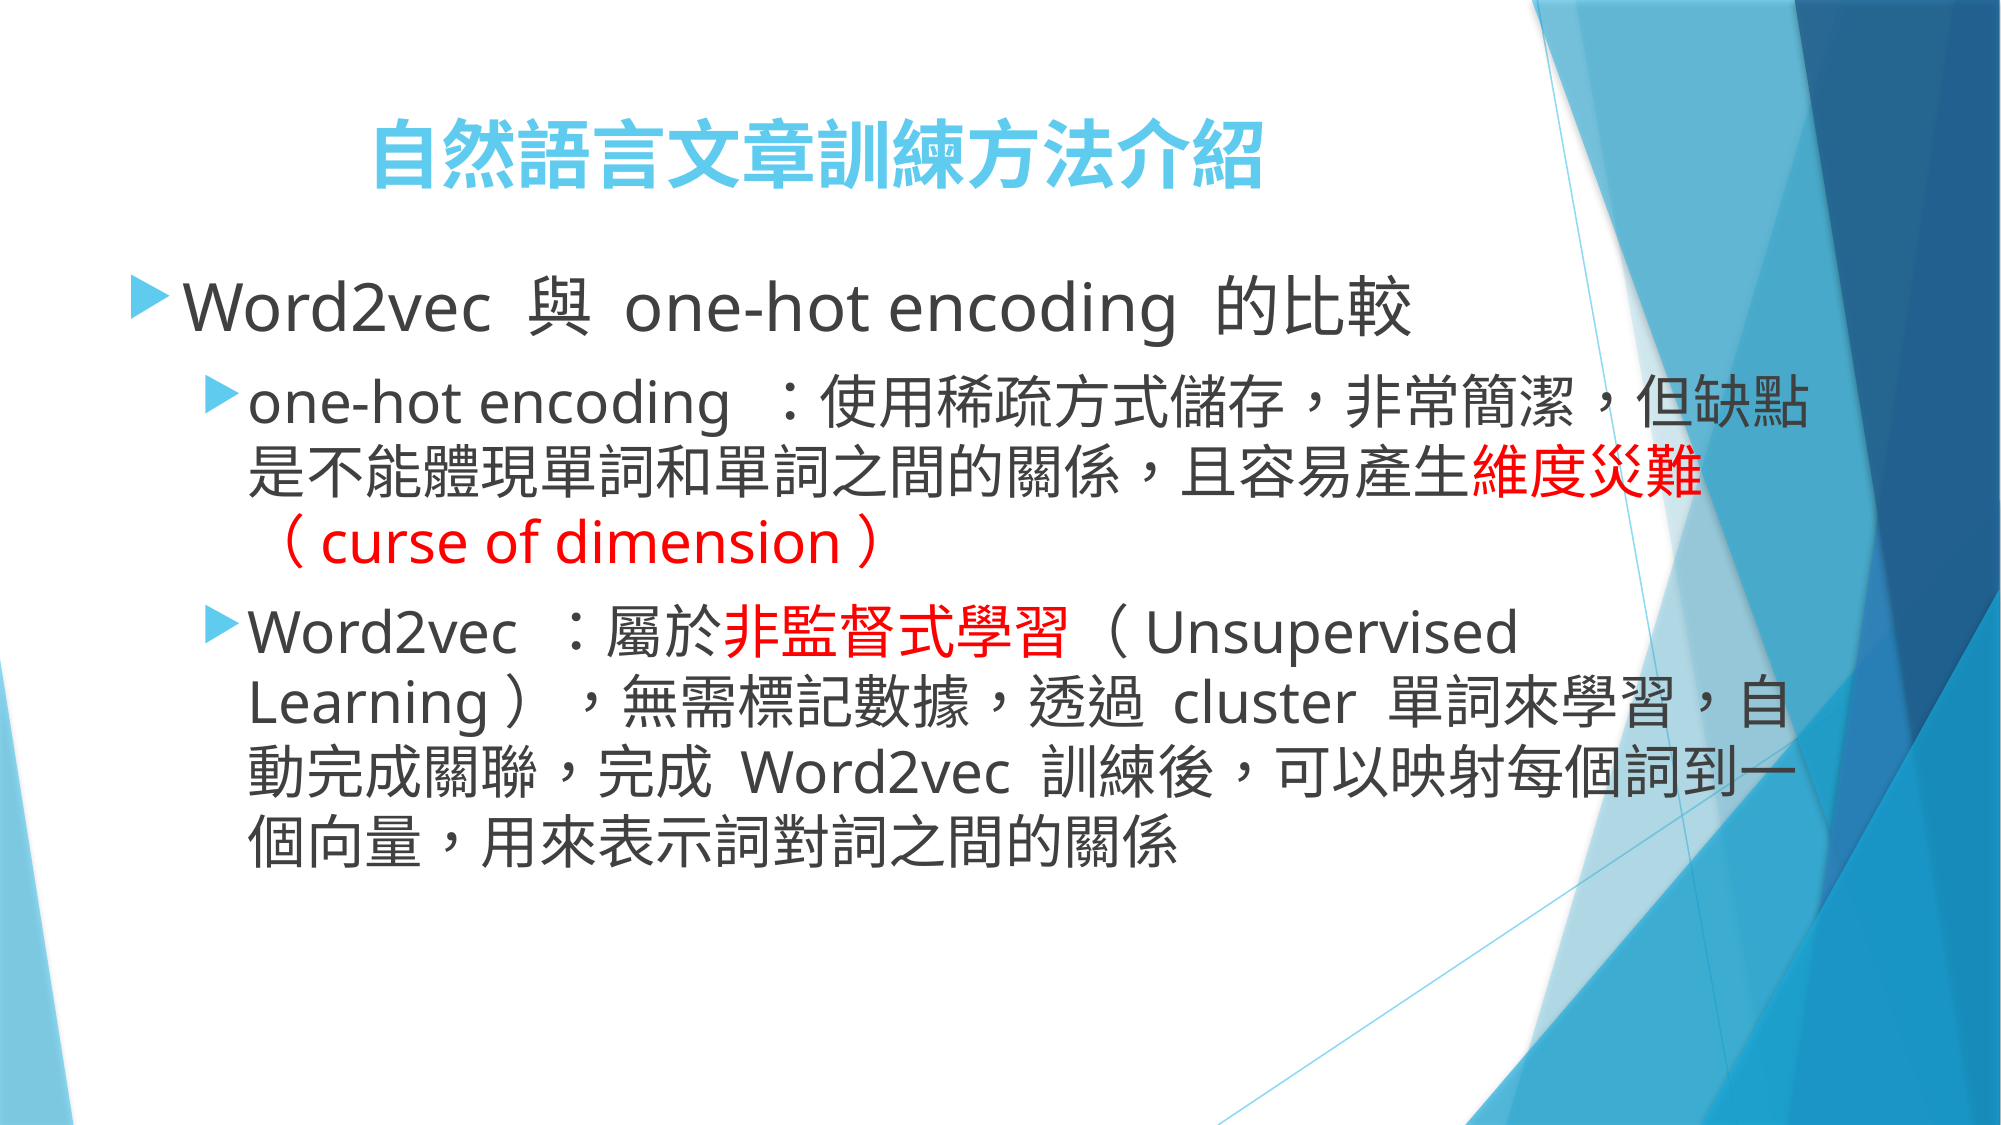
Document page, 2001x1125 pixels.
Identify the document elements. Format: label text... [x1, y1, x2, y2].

title 自然語言文章訓練方法介紹 [111, 99, 1522, 256]
list Word2vec 與 one-hot encoding 的比較 one-hot encoding ：使用稀疏方式儲存，非常簡潔，但缺點是不能體現單詞和單詞之間的關係，且容易產生維度災難（curse of dimension） Word2vec ：屬於非監督式學習（Unsupervised Learning），無需標記數據，透過 cluster 單詞來學習，自動完成關聯，完成 Word2vec 訓練後，可以映射每個詞到一個向量，用來表示詞對詞之間的關係 [111, 256, 1836, 1082]
